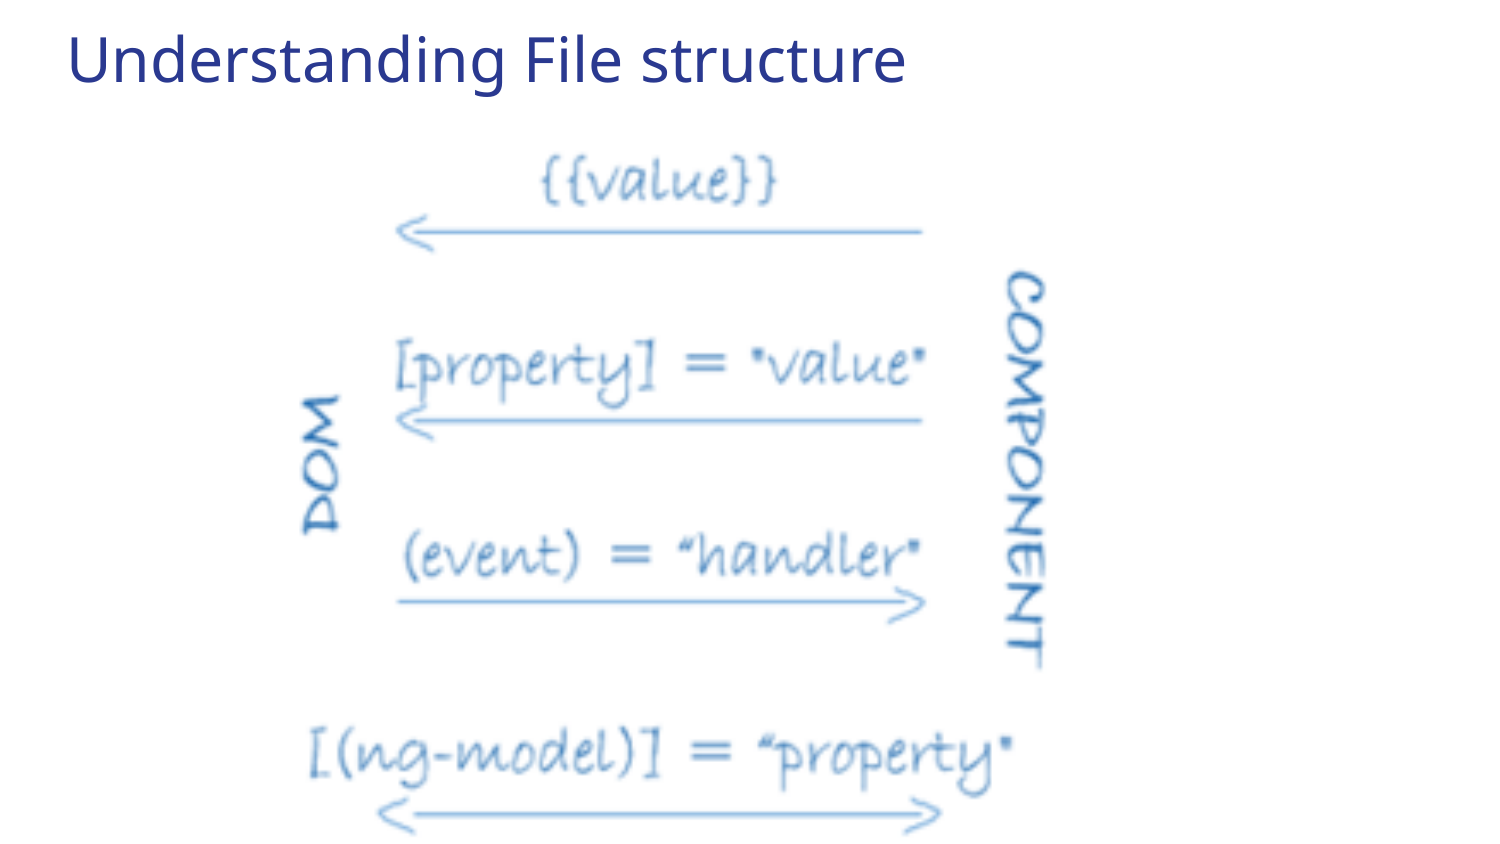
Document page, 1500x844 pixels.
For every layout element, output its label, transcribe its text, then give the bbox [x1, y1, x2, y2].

picture [297, 143, 1050, 844]
title Understanding File structure [51, 4, 1449, 105]
text_box [53, 136, 1452, 207]
